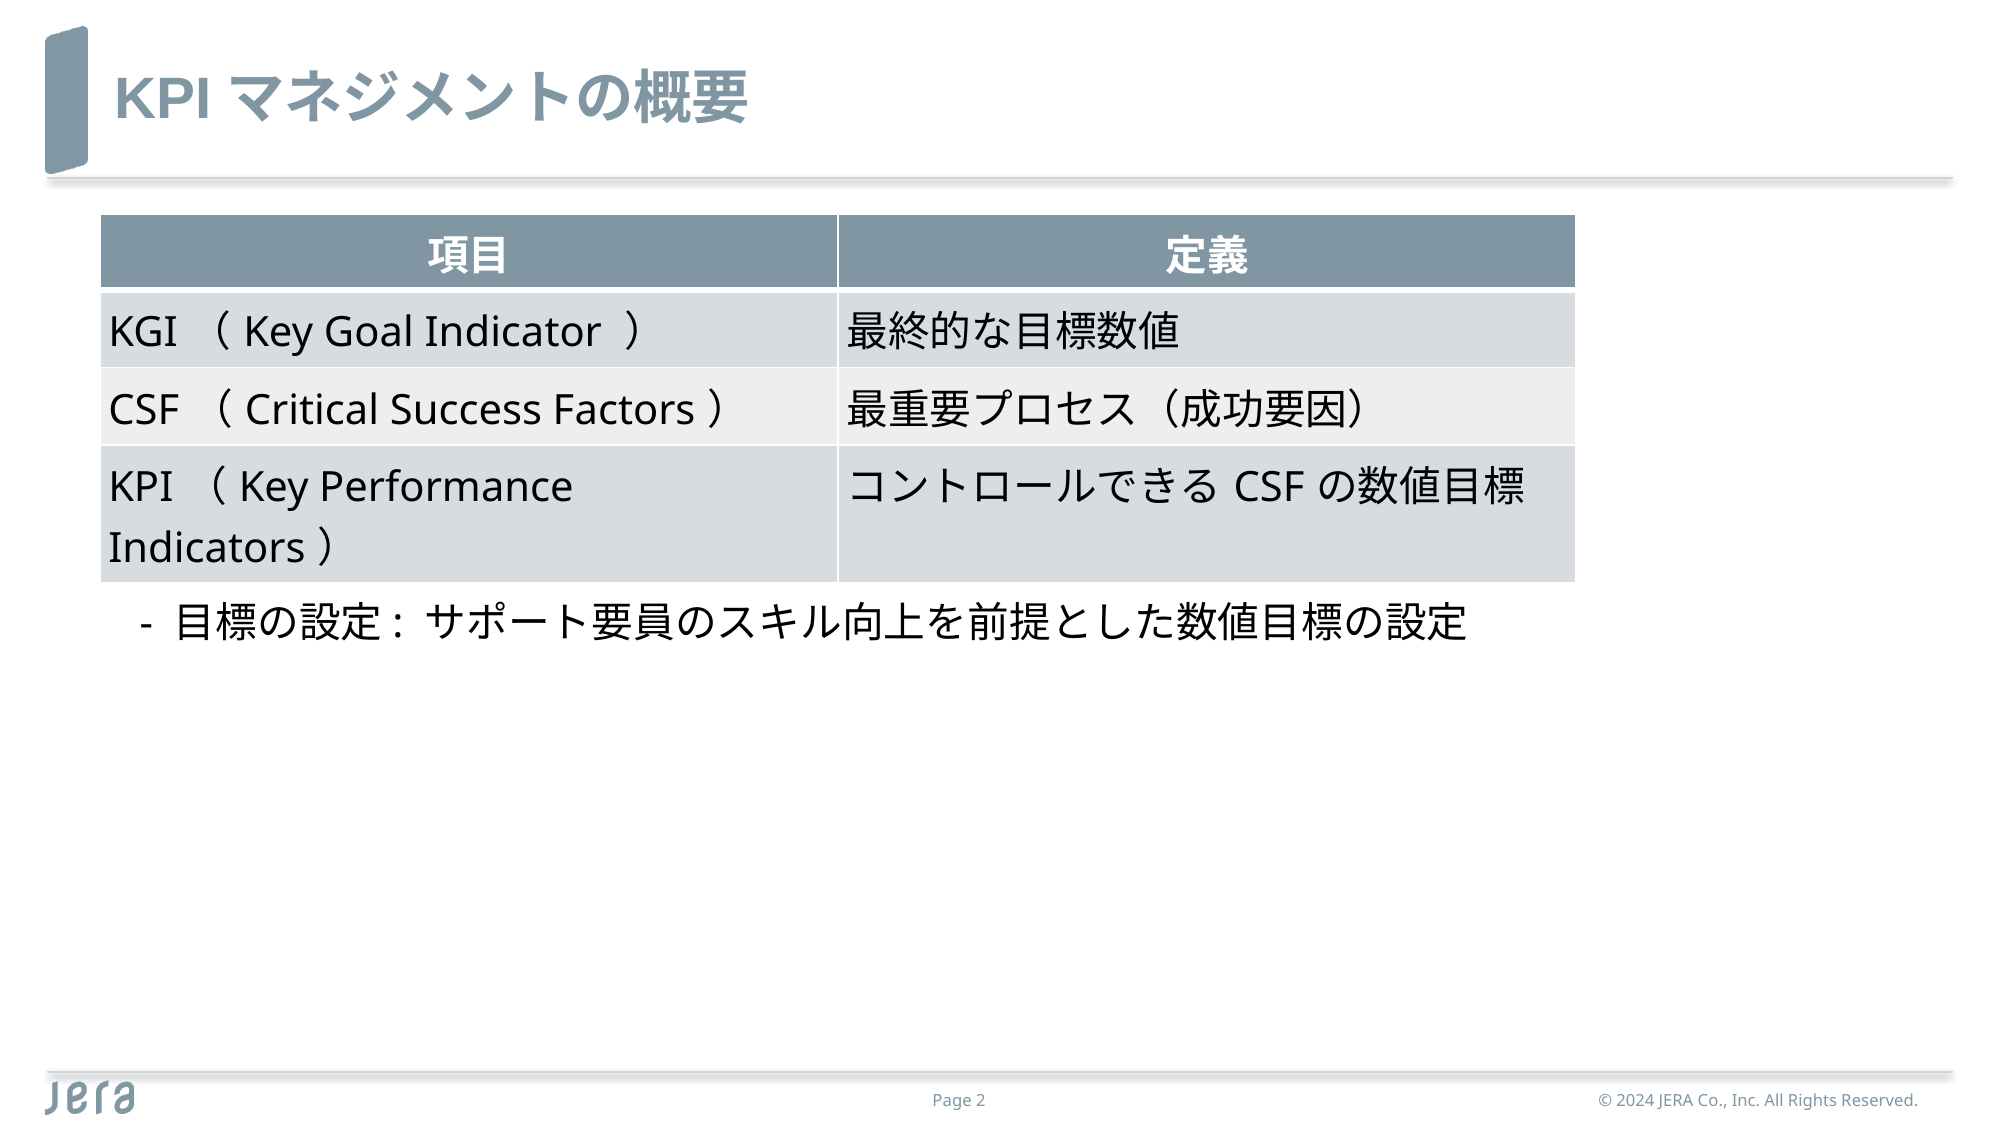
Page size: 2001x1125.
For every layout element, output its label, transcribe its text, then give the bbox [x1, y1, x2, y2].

table_cell CSF（Critical Success Factors） [101, 368, 837, 444]
picture [45, 26, 88, 174]
table_cell KPI（Key Performance Indicators） [101, 446, 837, 582]
table_cell 最終的な目標数値 [839, 293, 1575, 367]
table_header 定義 [839, 215, 1575, 287]
title KPIマネジメントの概要 [99, 35, 1946, 154]
table_header 項目 [101, 215, 837, 287]
table_cell KGI（Key Goal Indicator ） [101, 293, 837, 367]
list - 削減効果の分析: RPA導入による時間とコストの削減 - 目標の設定: サポート要員のスキル向上を前提とした数値目標の設定 [92, 214, 1943, 1055]
table_cell コントロールできるCSFの数値目標 [839, 446, 1575, 582]
table_cell 最重要プロセス（成功要因） [839, 368, 1575, 444]
picture [45, 1080, 134, 1115]
